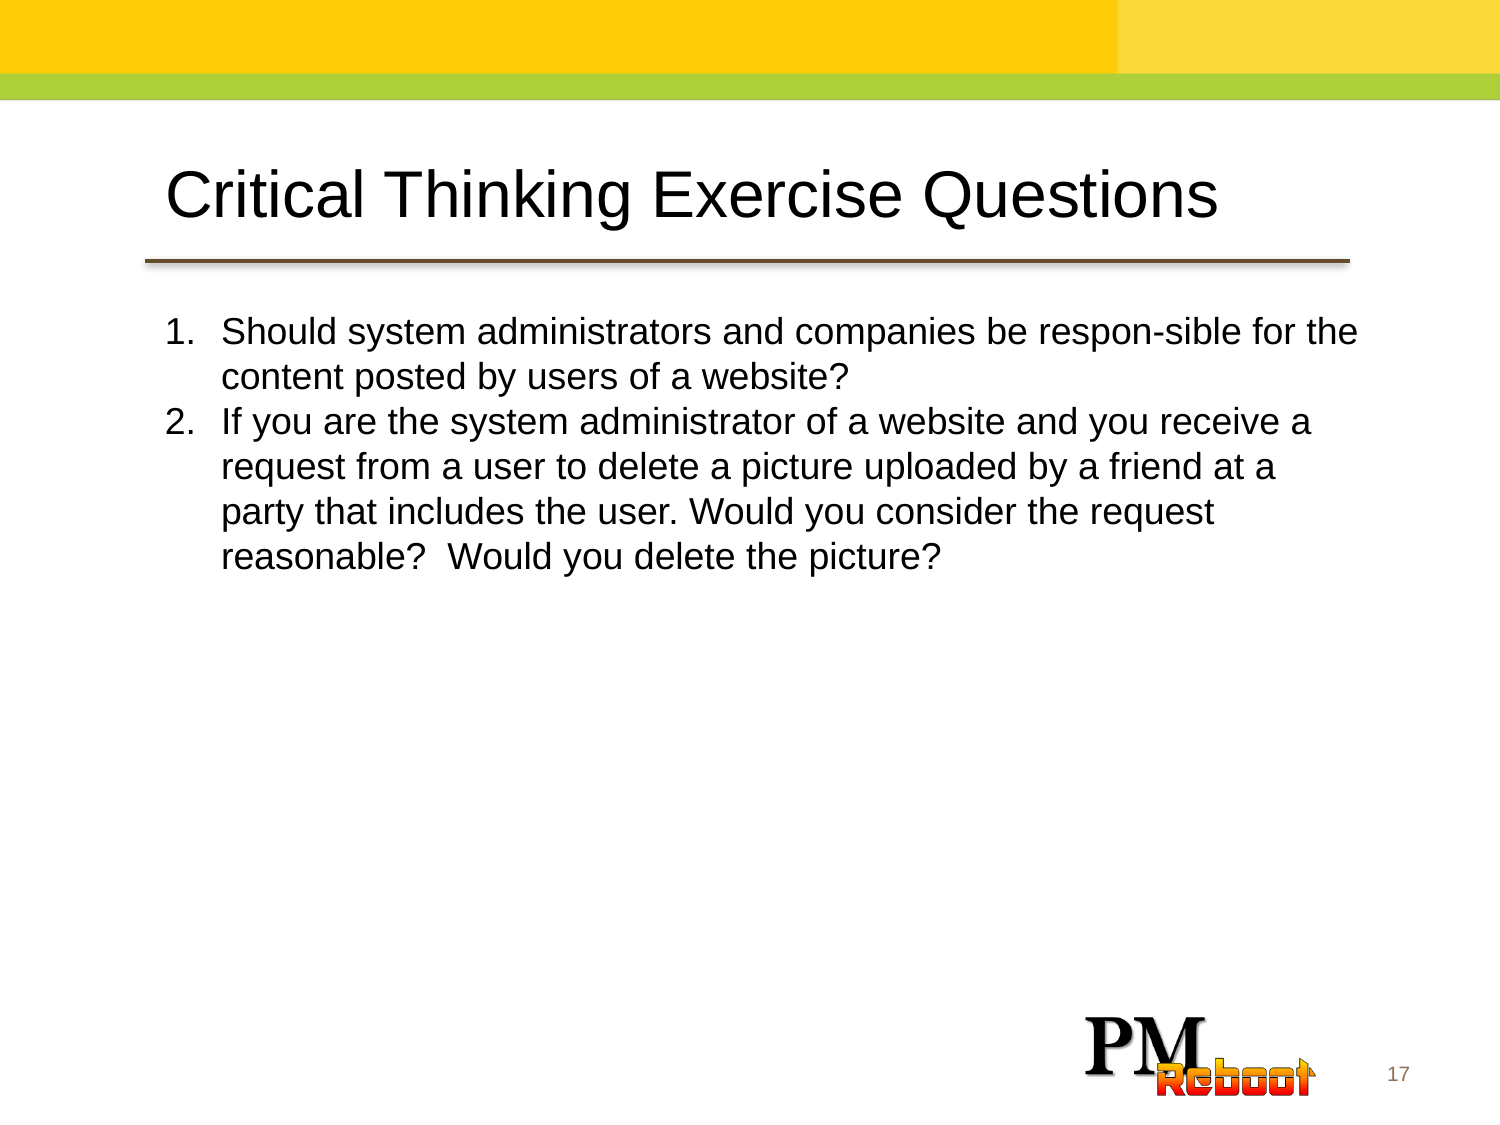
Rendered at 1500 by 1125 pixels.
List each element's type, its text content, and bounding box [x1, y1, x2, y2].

slide_number 17 [1074, 1042, 1425, 1103]
picture [0, 0, 1500, 1125]
text_box Critical Thinking Exercise Questions [149, 125, 1350, 257]
text_box Should system administrators and companies be respon-sible for the content posted by users of a website? If you are the system administrator of a website and you receive a request from a user to delete a picture uploaded by a friend at a party that includes the user. Would you consider the request reasonable? Would you delete the picture? [150, 299, 1375, 585]
